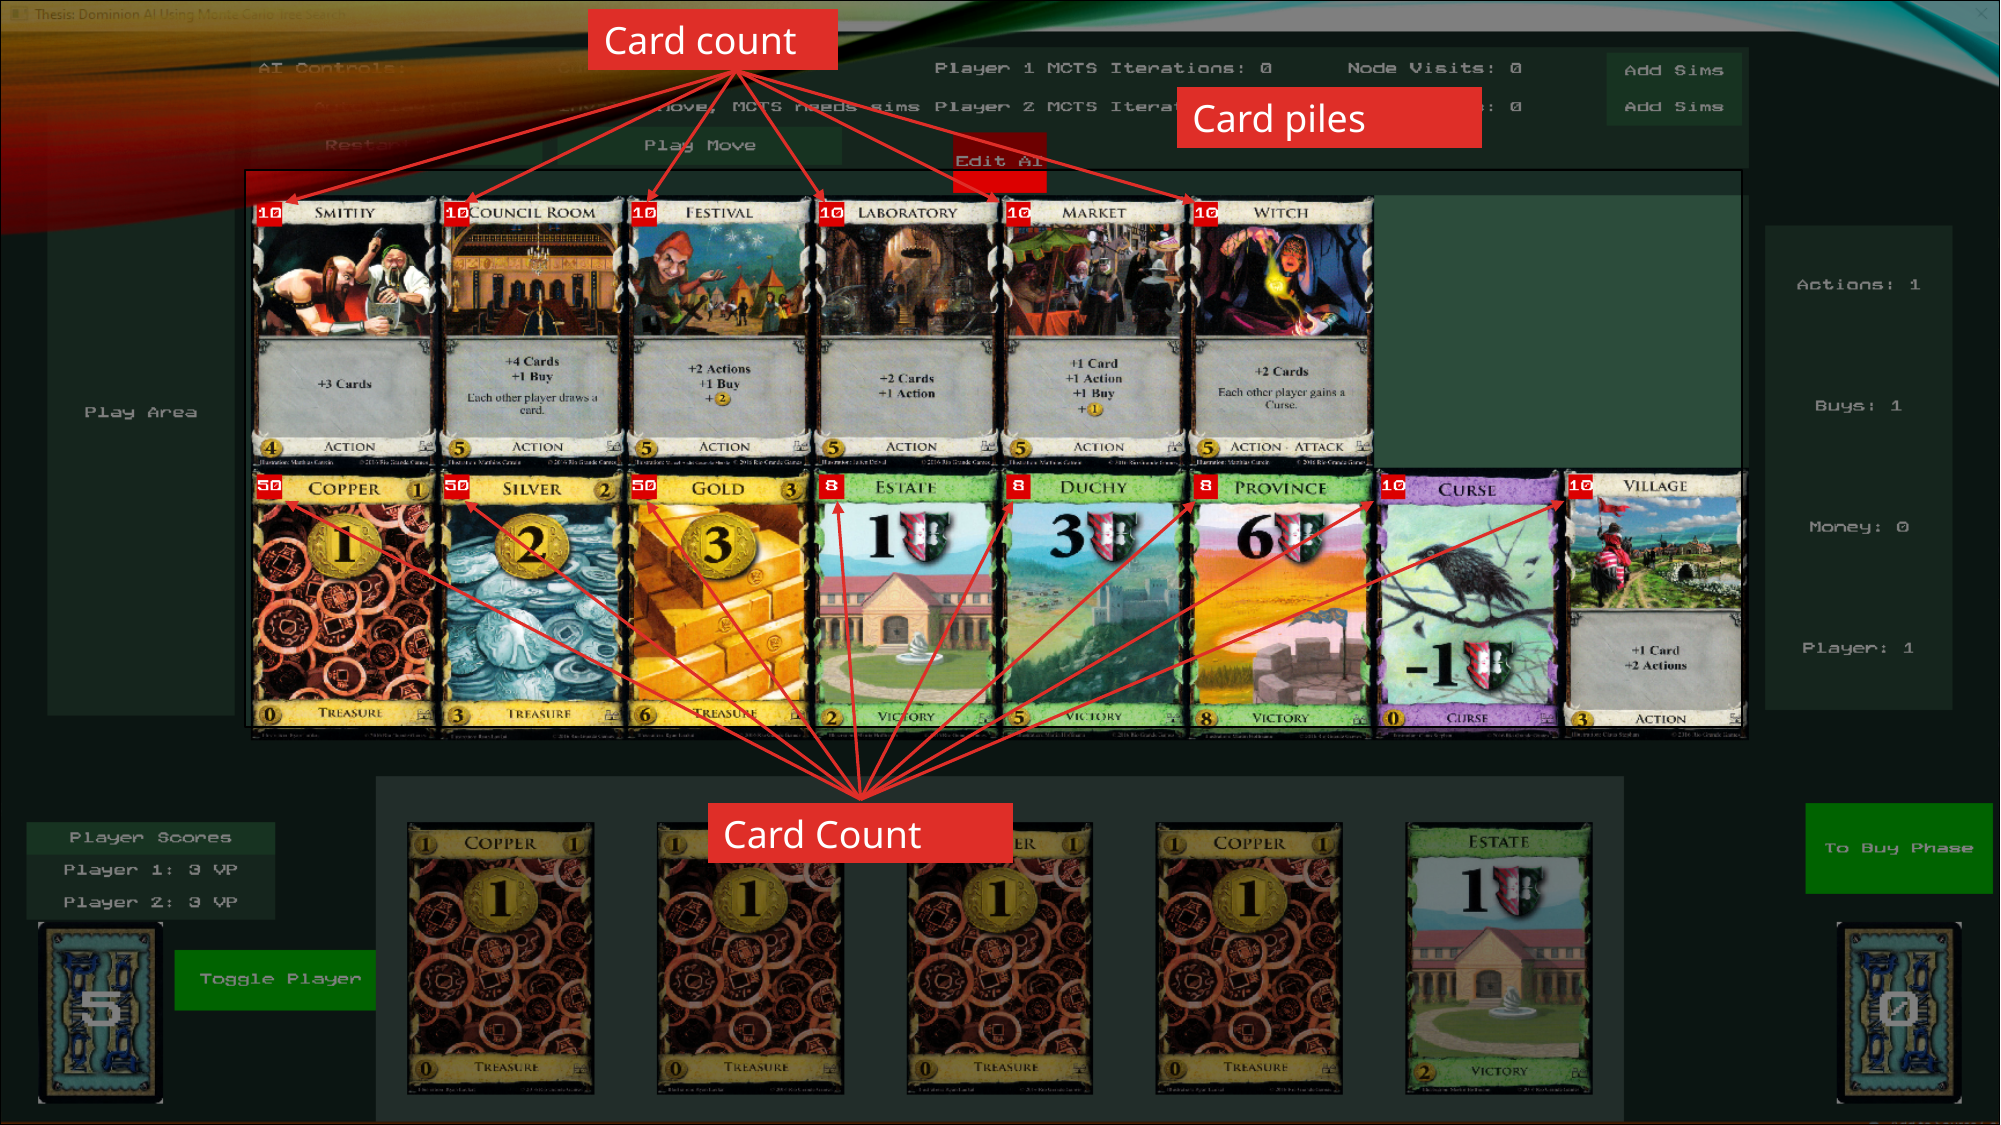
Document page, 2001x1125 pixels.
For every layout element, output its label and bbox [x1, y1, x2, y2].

text_box [464, 70, 646, 203]
text_box [284, 500, 464, 800]
text_box [860, 500, 1565, 800]
text_box [284, 70, 464, 203]
text_box [837, 500, 860, 800]
text_box [735, 70, 1196, 203]
picture [0, 0, 2000, 1125]
text_box [646, 70, 735, 203]
text_box [464, 500, 646, 800]
text_box [646, 500, 837, 800]
